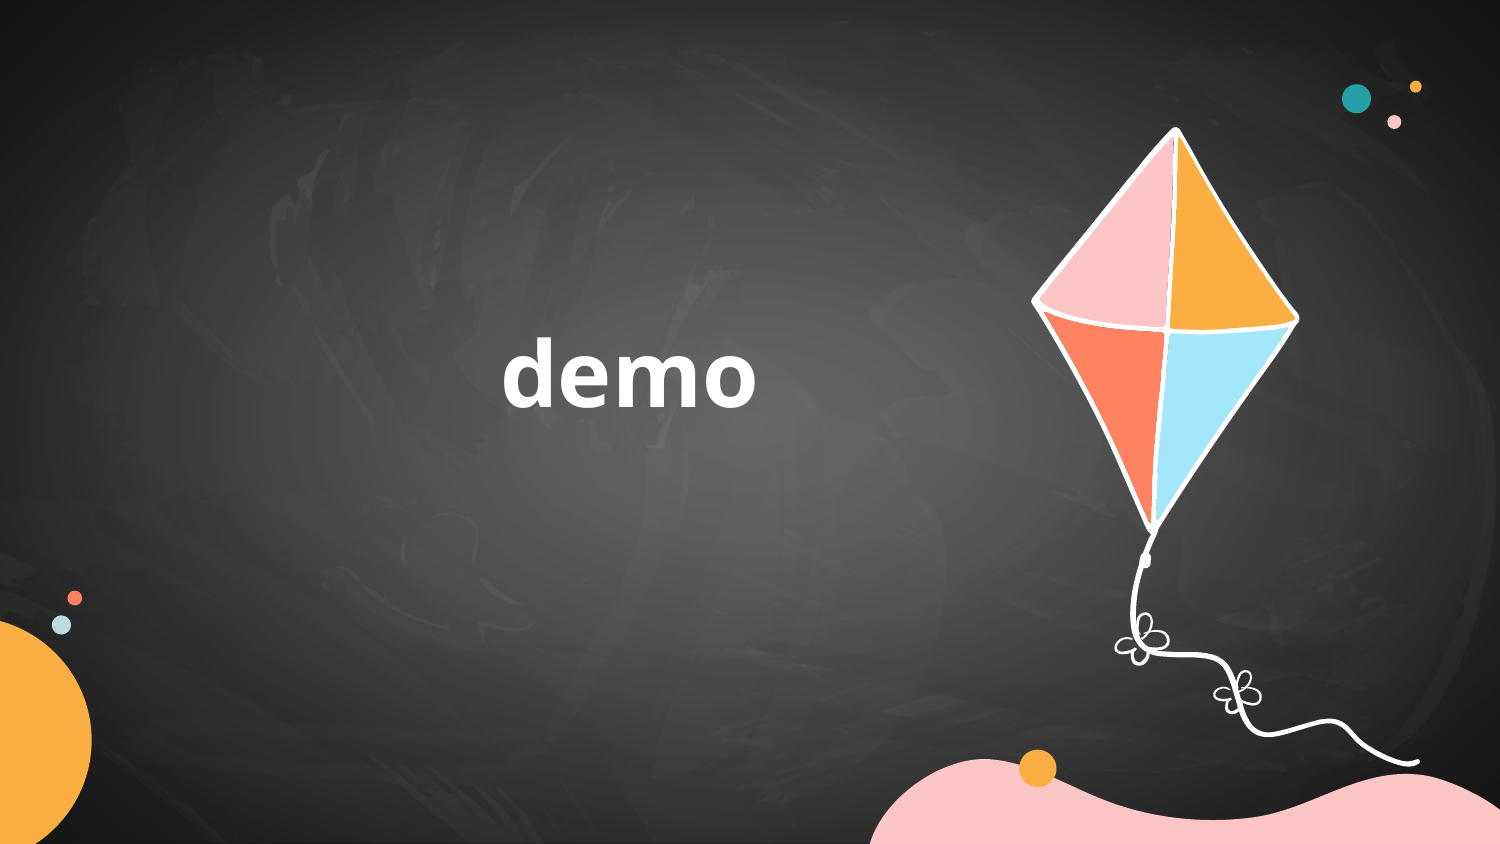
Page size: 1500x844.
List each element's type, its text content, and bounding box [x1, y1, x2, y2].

subtitle demo [485, 284, 845, 380]
picture [0, 0, 1500, 844]
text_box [1030, 126, 1422, 767]
